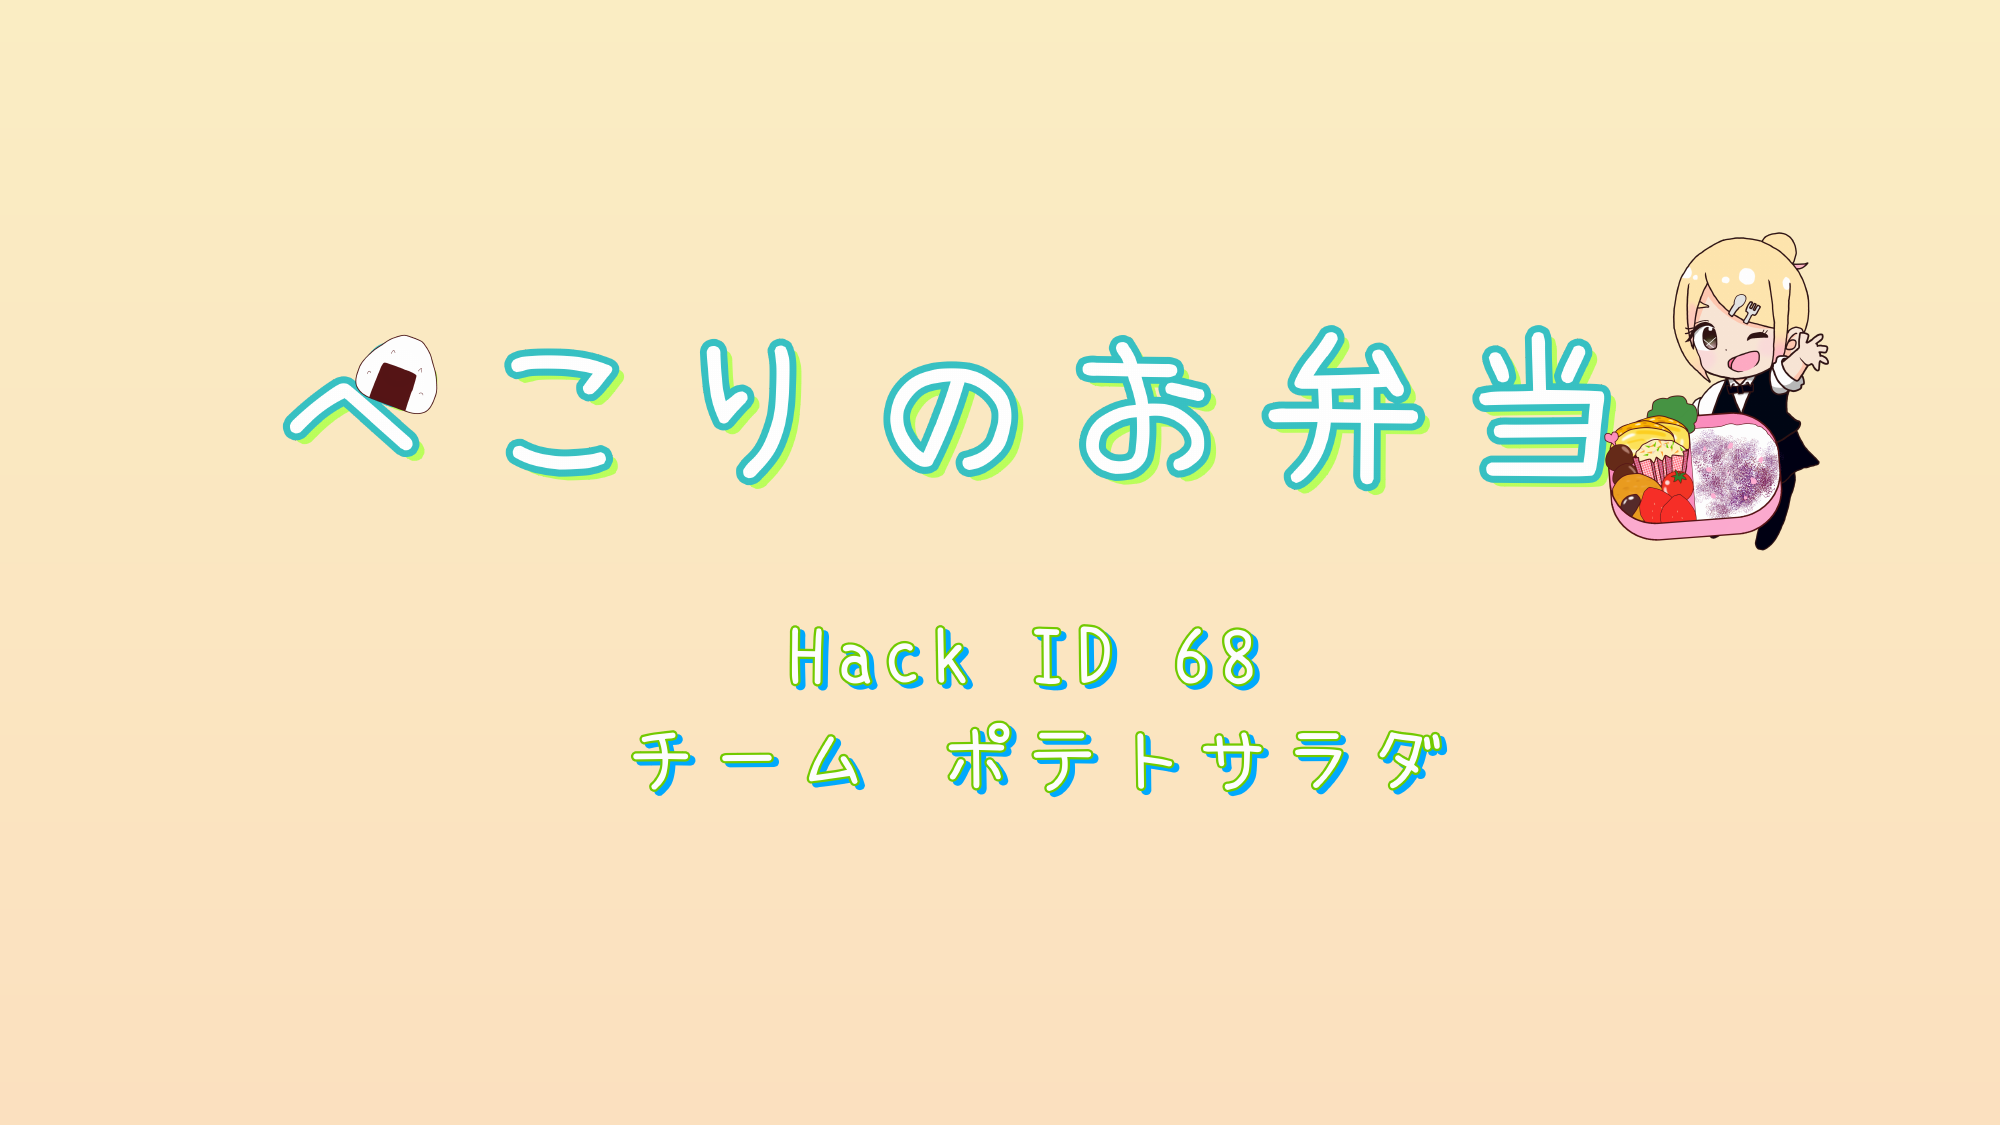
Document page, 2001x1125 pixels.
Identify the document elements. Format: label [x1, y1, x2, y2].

text_box [1349, 694, 1501, 849]
picture [726, 581, 1349, 869]
text_box [215, 216, 1785, 591]
picture [1601, 196, 1921, 612]
text_box [433, 694, 726, 849]
